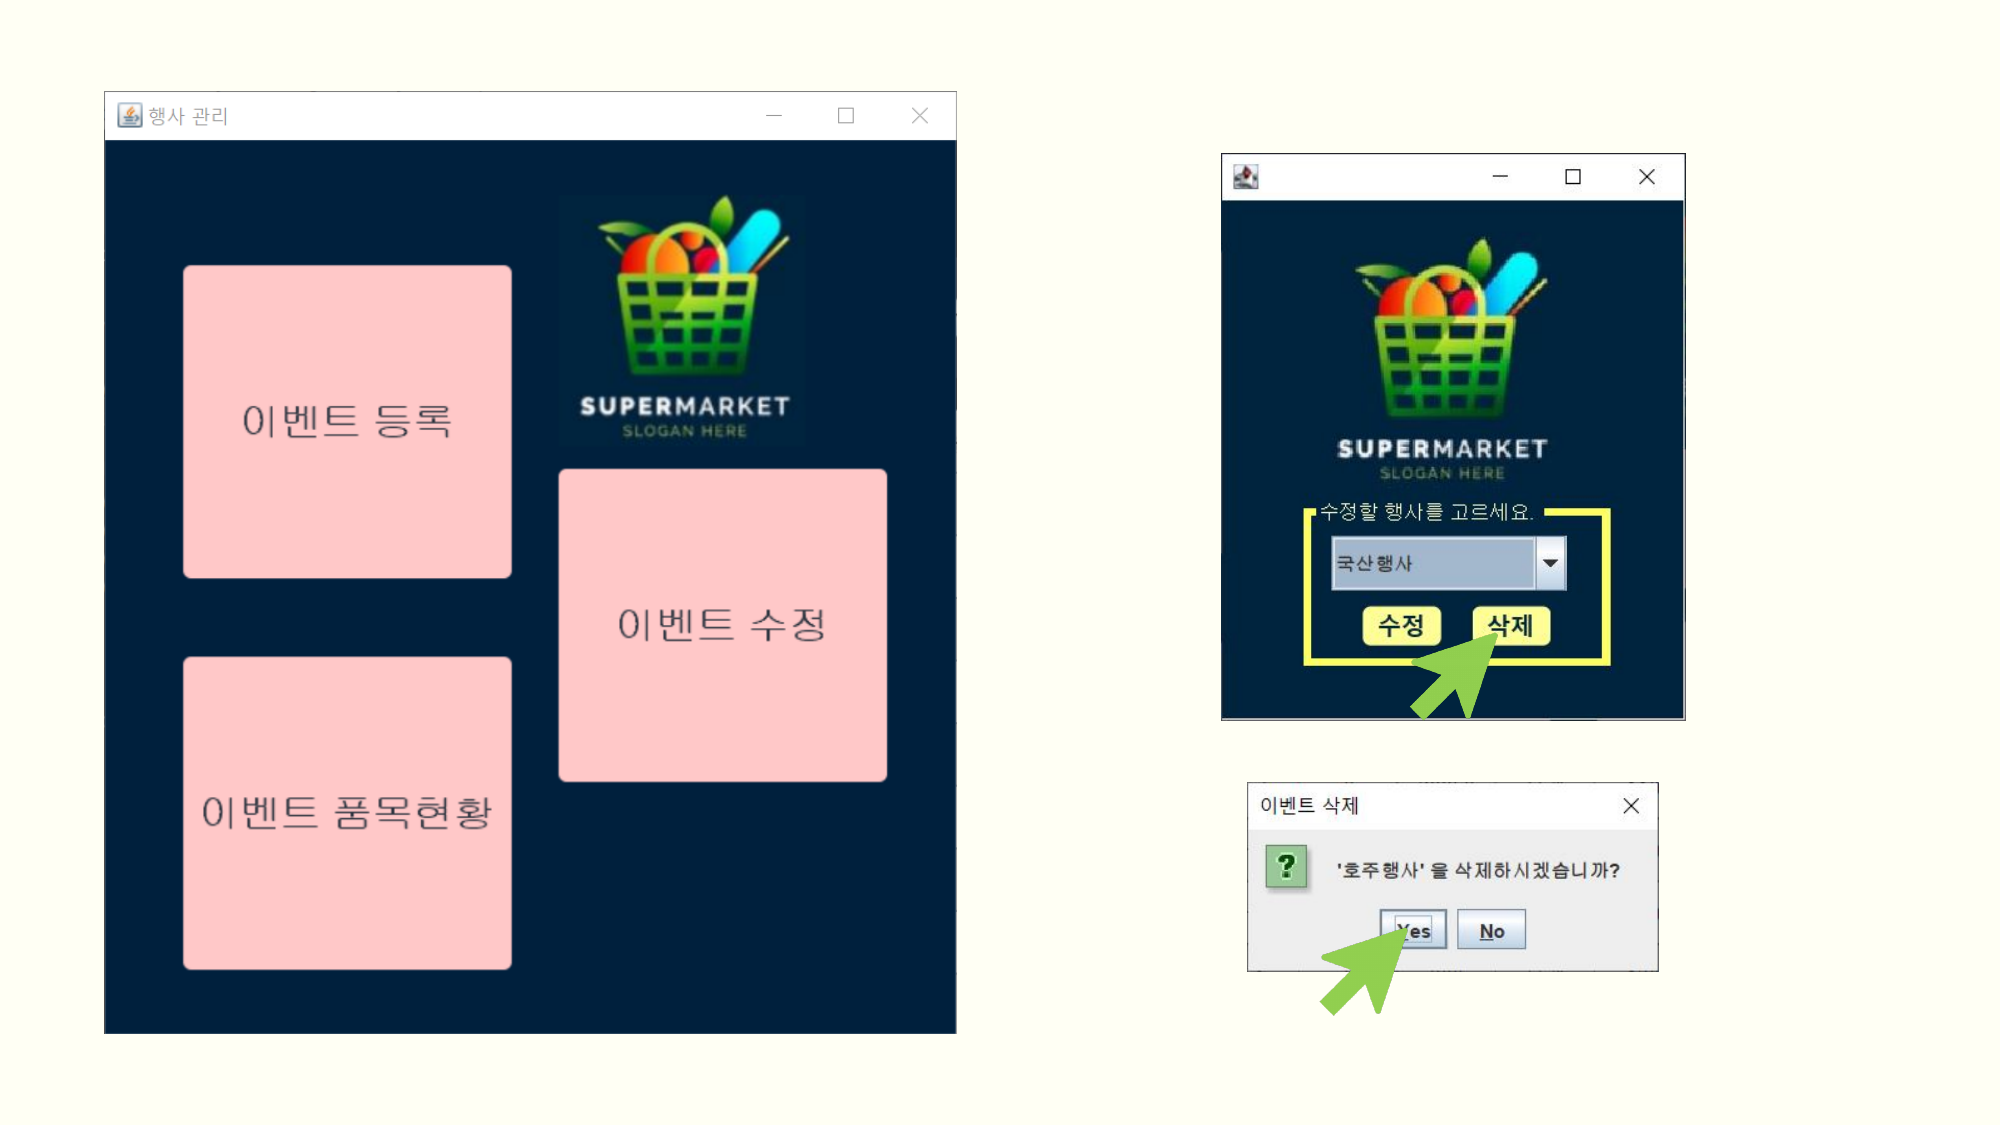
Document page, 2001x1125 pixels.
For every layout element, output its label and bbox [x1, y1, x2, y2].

picture [1247, 782, 1659, 1047]
picture [104, 91, 957, 1034]
picture [1221, 153, 1686, 752]
